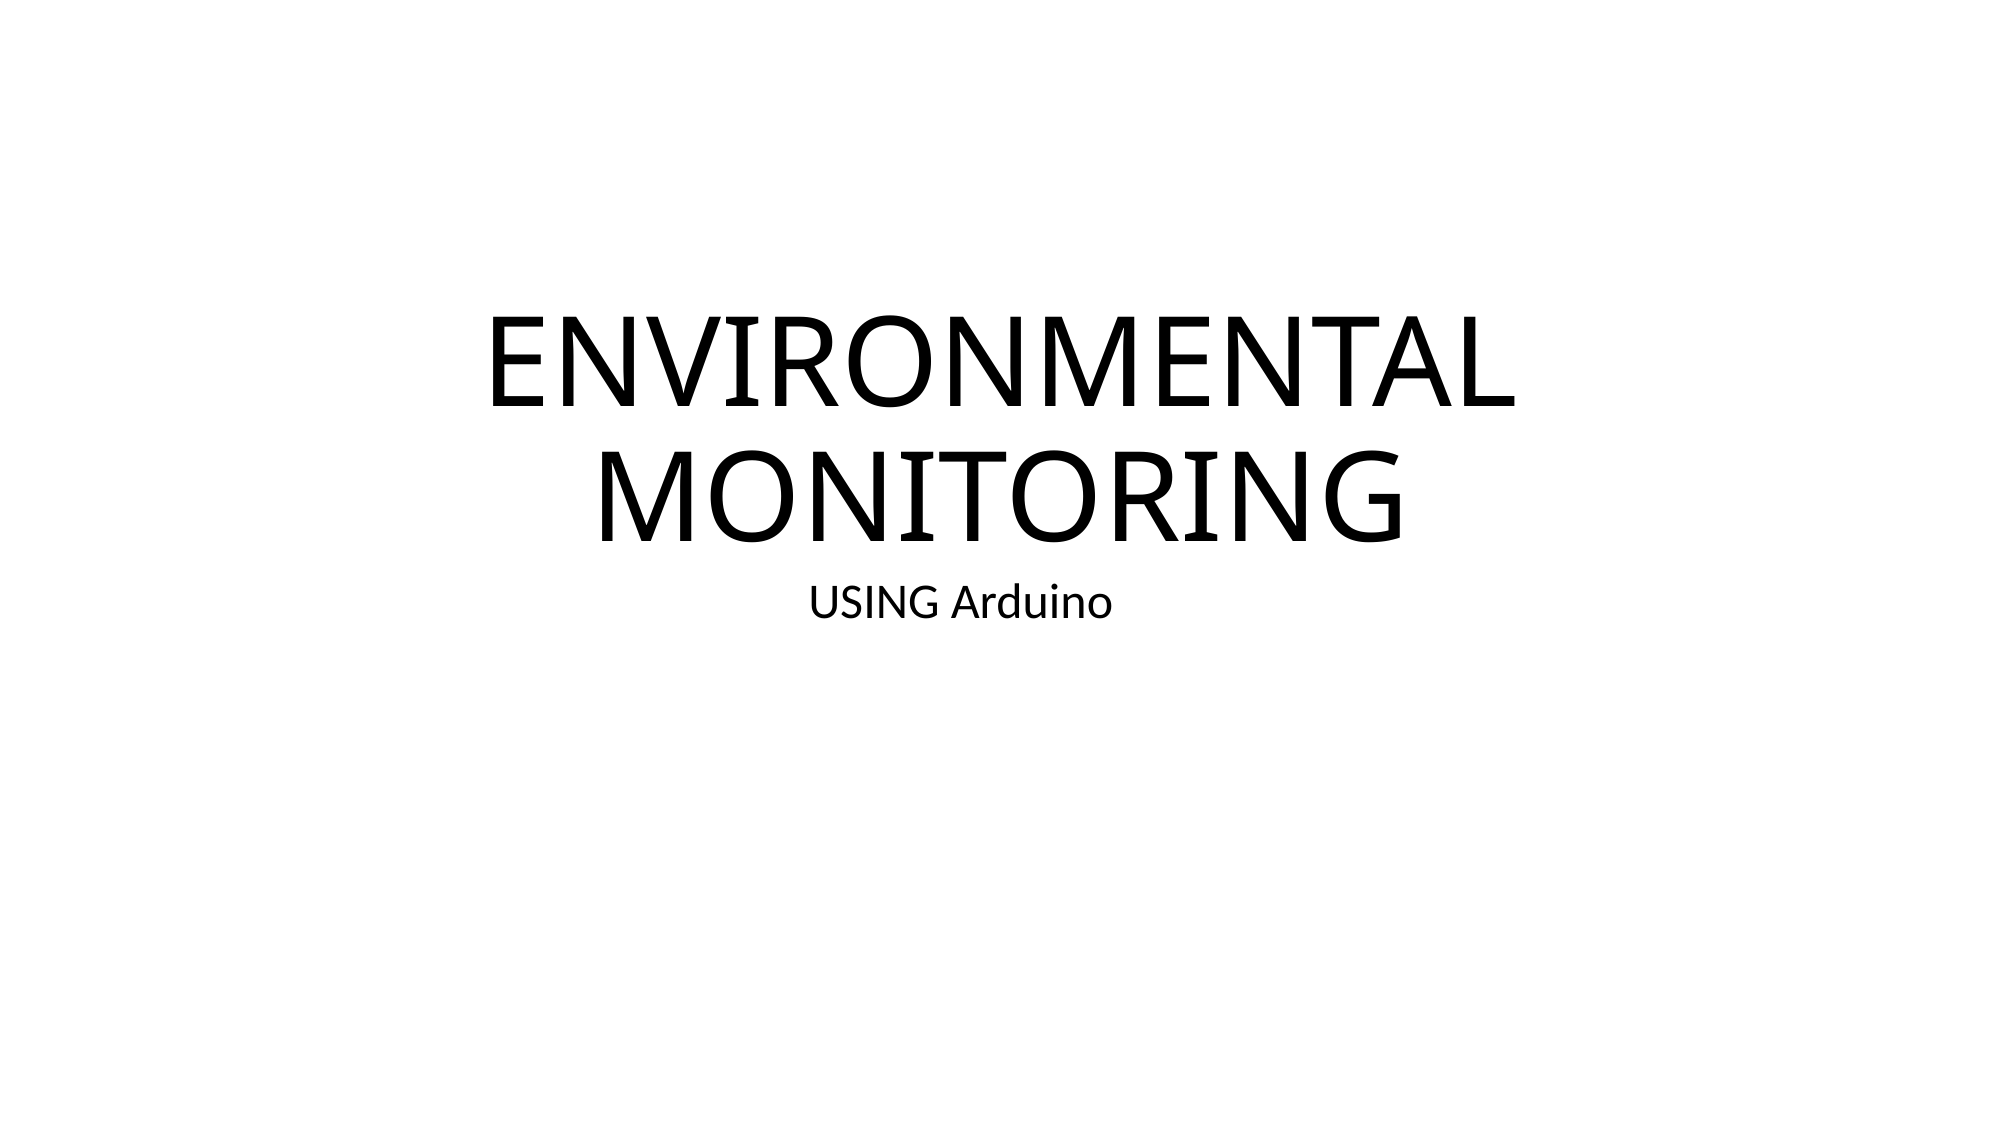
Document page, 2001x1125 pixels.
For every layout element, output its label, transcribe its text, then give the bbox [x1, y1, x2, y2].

title ENVIRONMENTAL MONITORING [249, 184, 1750, 576]
subtitle USING Arduino [294, 567, 1627, 945]
